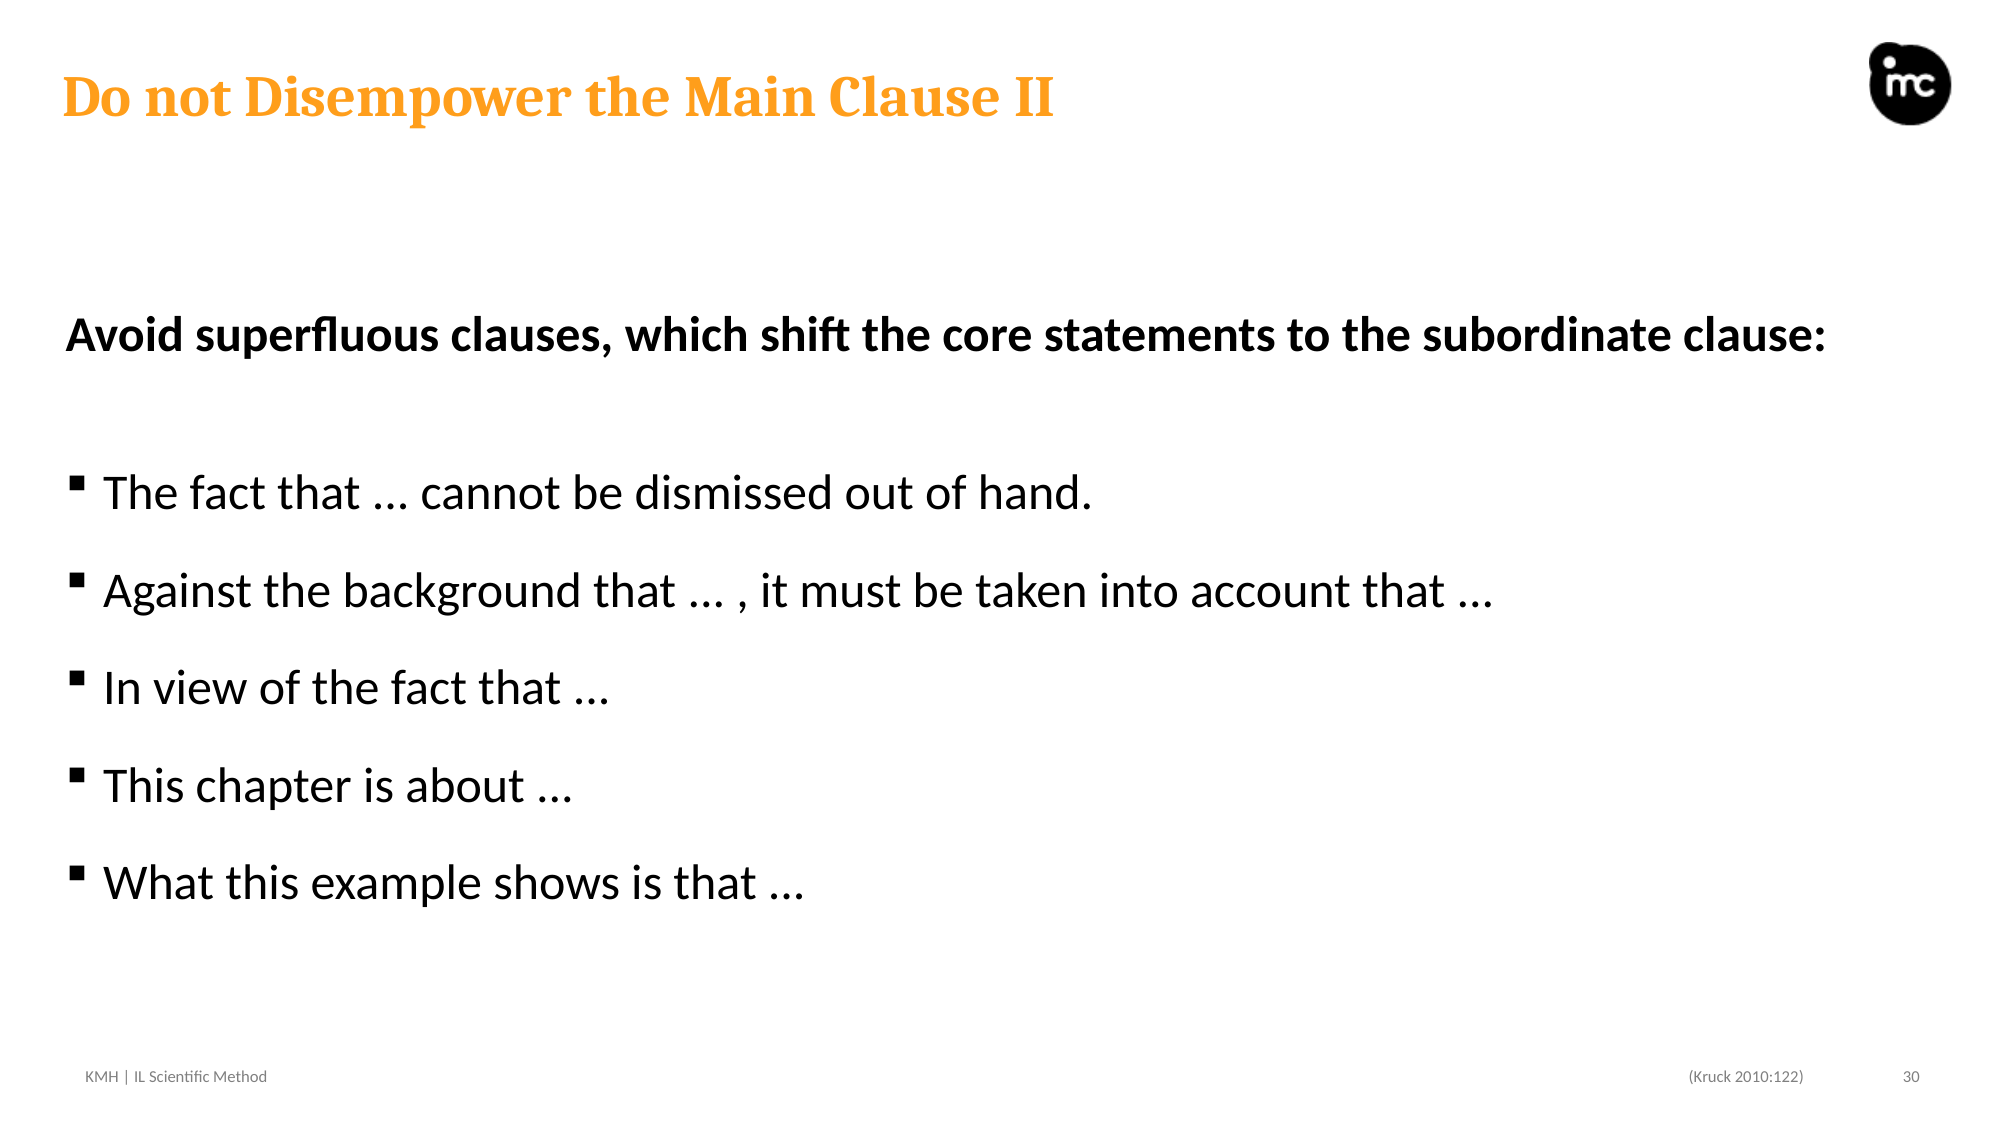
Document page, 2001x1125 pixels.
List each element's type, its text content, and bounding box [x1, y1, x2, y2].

title Do not Disempower the Main Clause II [47, 50, 1870, 126]
list Avoid superfluous clauses, which shift the core statements to the subordinate clause: The fact that ... cannot be dismissed out of hand. Against the background that ... , it must be taken into account that ... In view of the fact that ... This chapter is about ... What this example shows is that ... [50, 193, 1969, 1009]
picture [1869, 42, 1953, 127]
list (Kruck 2010:122) [968, 1058, 1819, 1094]
